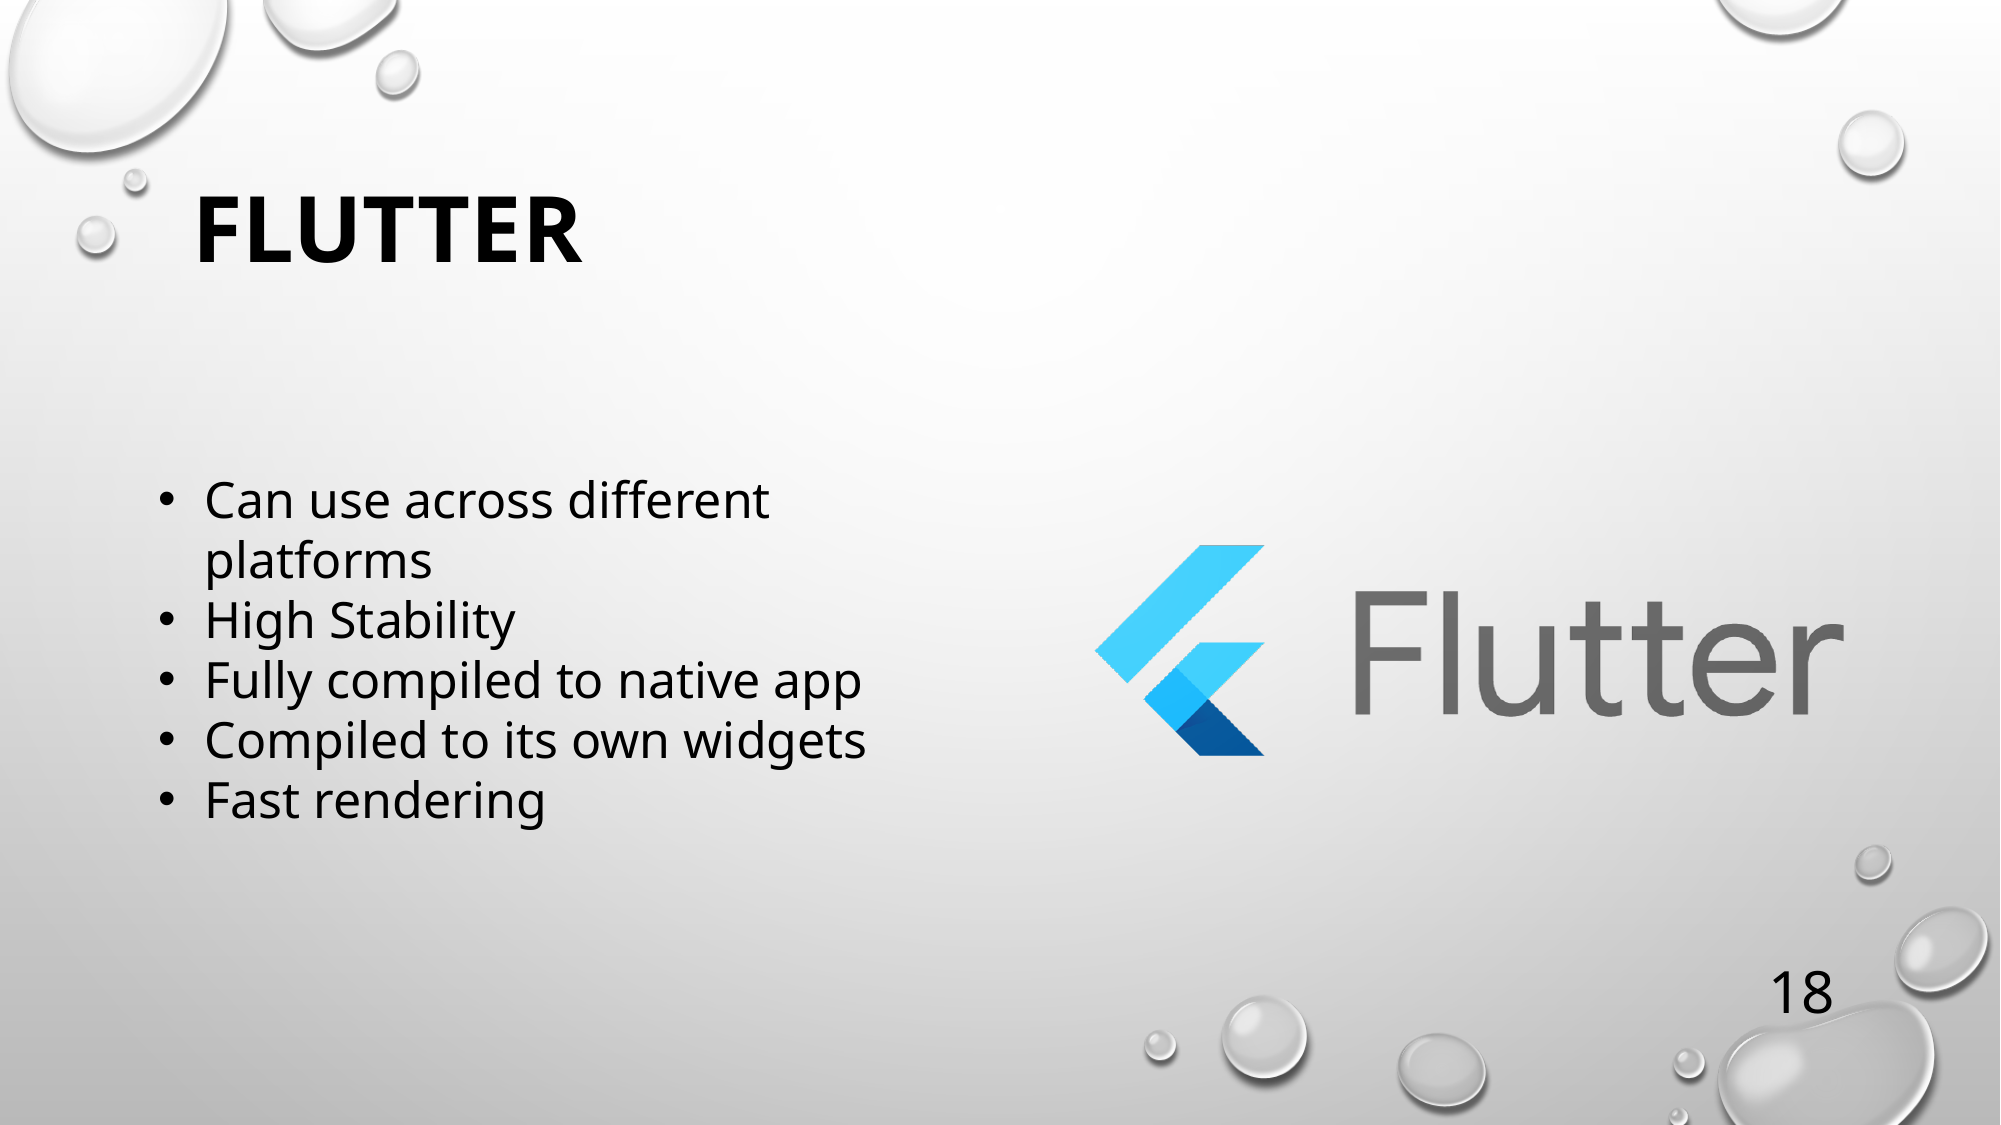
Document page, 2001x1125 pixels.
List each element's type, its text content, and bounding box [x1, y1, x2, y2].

slide_number 18 [1724, 965, 1851, 1025]
picture [0, 0, 2000, 1125]
text_box Can use across different platforms High Stability Fully compiled to native app Compiled to its own widgets Fast rendering [143, 461, 950, 836]
text_box flutter [177, 133, 1603, 331]
